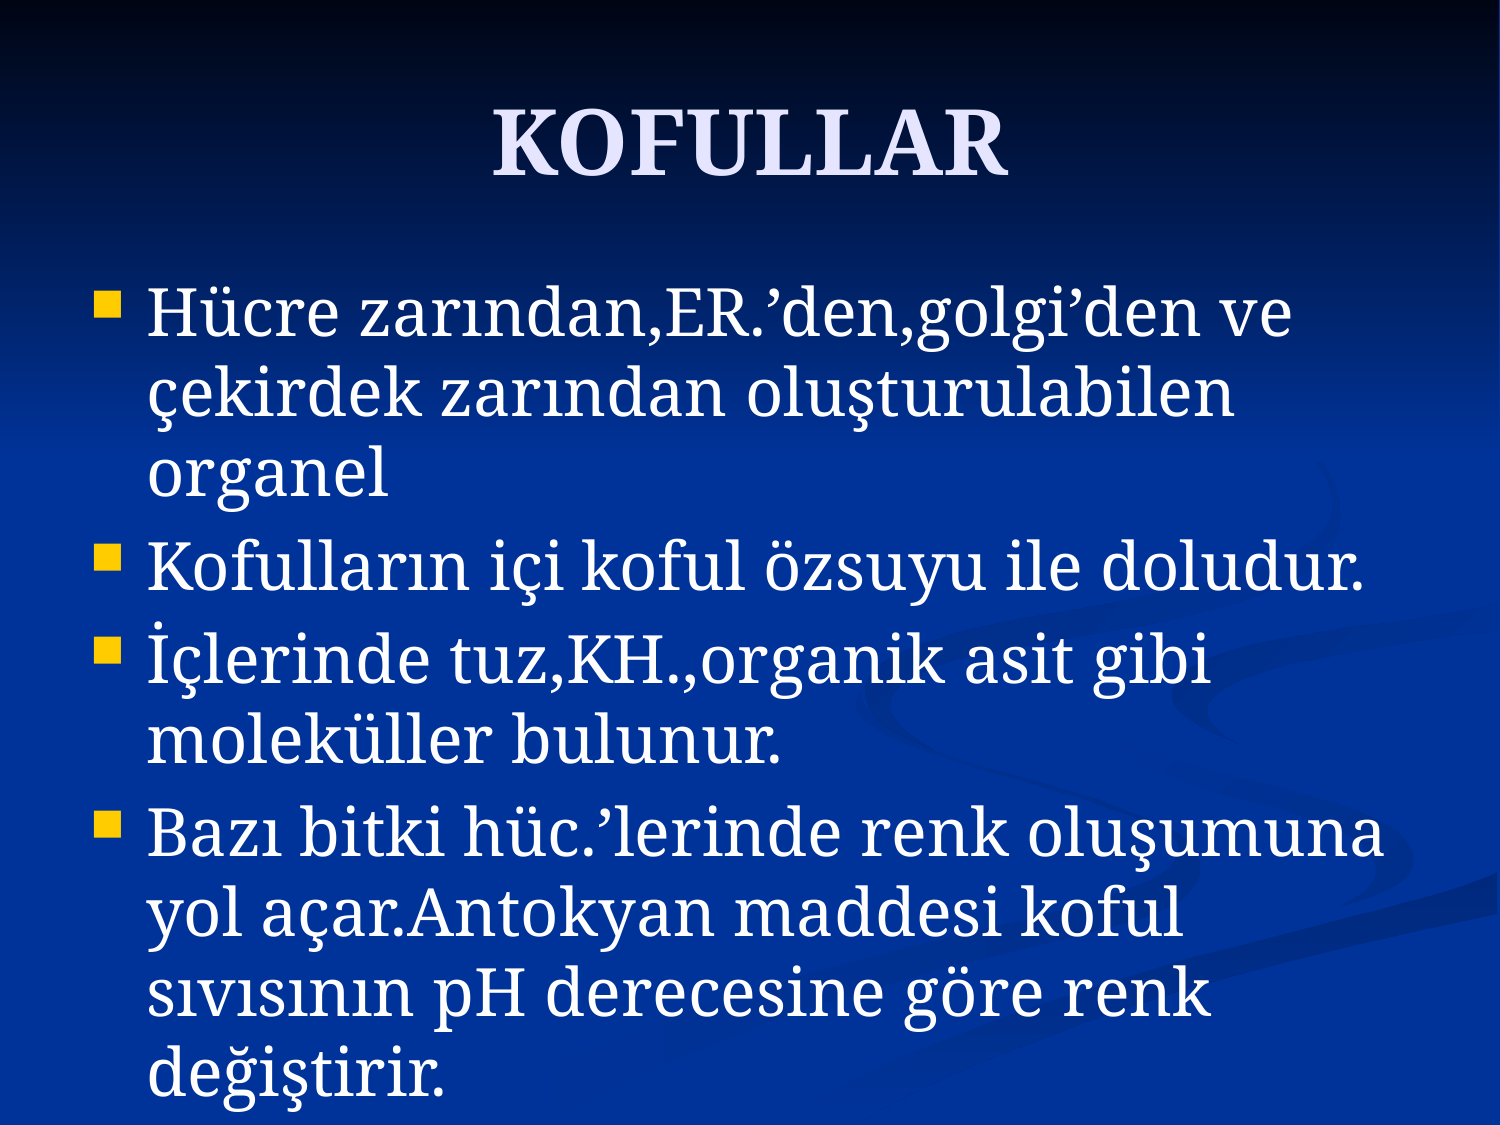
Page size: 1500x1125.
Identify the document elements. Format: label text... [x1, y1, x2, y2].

title KOFULLAR [74, 44, 1426, 233]
list Hücre zarından,ER.’den,golgi’den ve çekirdek zarından oluşturulabilen organel Kofulların içi koful özsuyu ile doludur. İçlerinde tuz,KH.,organik asit gibi moleküller bulunur. Bazı bitki hüc.’lerinde renk oluşumuna yol açar.Antokyan maddesi koful sıvısının pH derecesine göre renk değiştirir. [74, 262, 1426, 1006]
